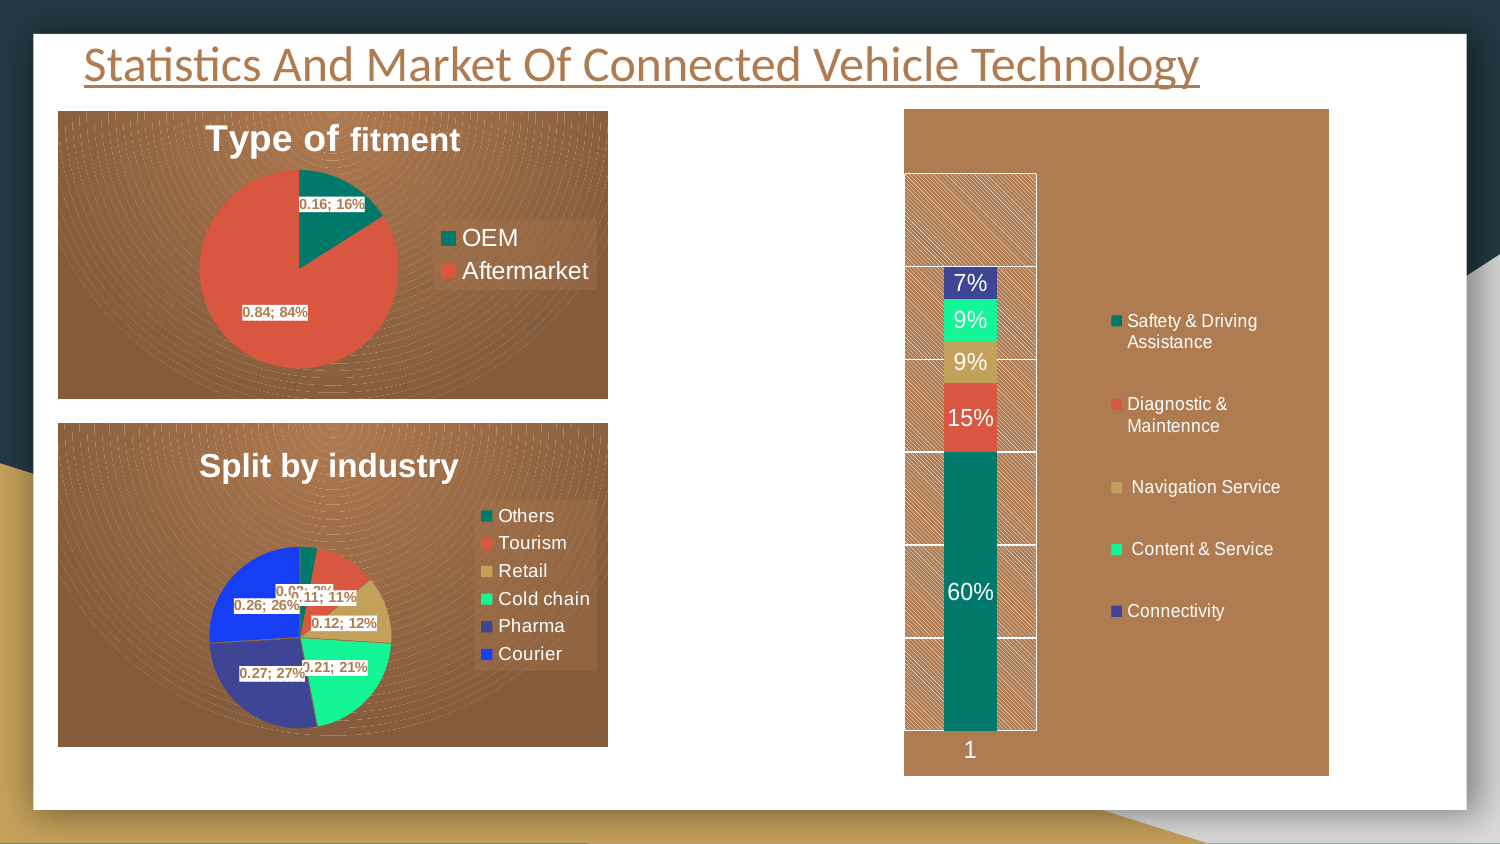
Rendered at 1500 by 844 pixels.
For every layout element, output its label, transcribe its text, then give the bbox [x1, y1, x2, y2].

chart [871, 107, 1331, 778]
title Statistics And Market Of Connected Vehicle Technology [68, 29, 1318, 186]
chart [56, 108, 610, 401]
chart [56, 421, 610, 749]
